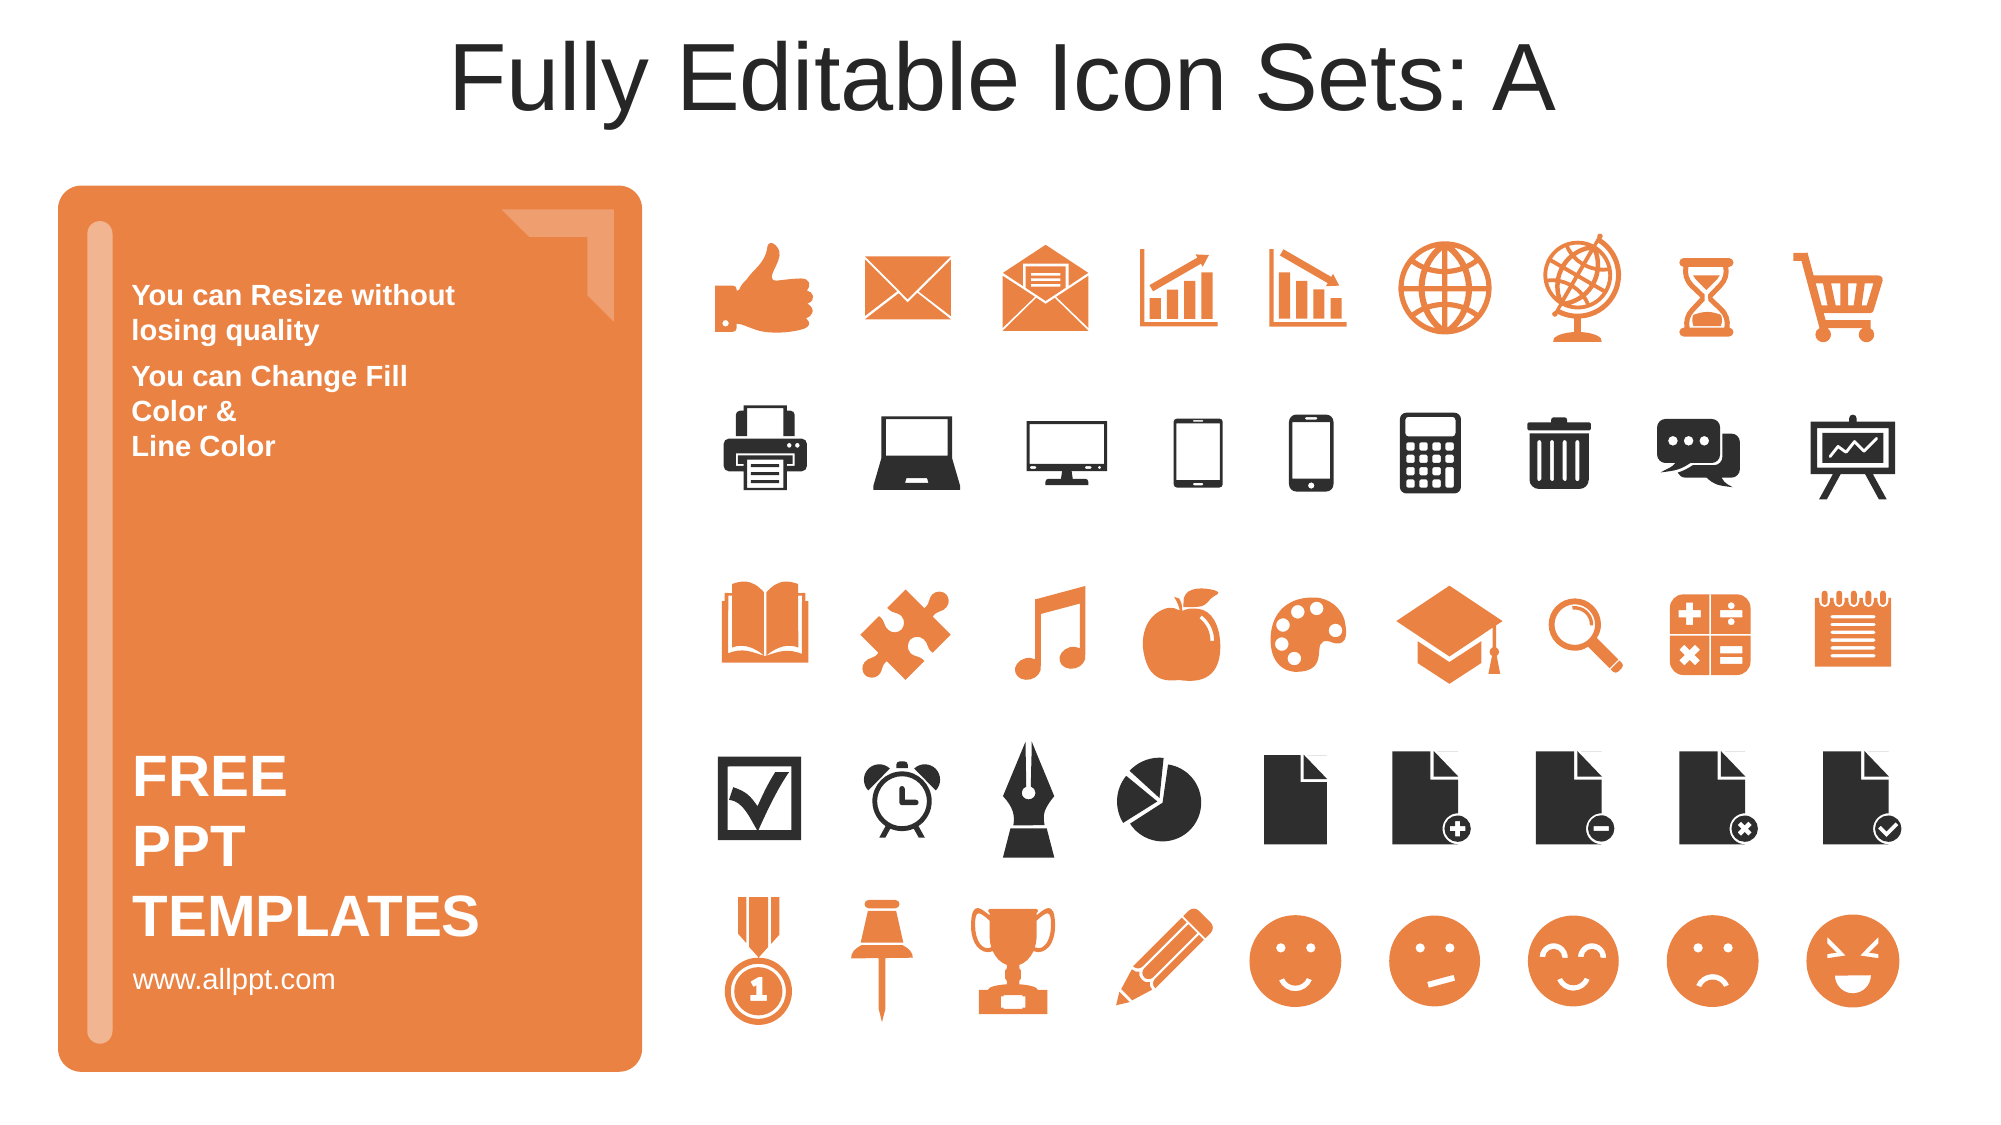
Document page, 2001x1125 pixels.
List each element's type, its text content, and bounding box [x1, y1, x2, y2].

text_box [714, 241, 815, 334]
text_box [1668, 593, 1752, 677]
text_box [1534, 748, 1616, 846]
text_box [1809, 413, 1897, 501]
text_box [1114, 907, 1214, 1007]
text_box [970, 906, 1057, 1016]
text_box [1547, 597, 1625, 674]
text_box [1398, 411, 1462, 495]
text_box [1678, 256, 1735, 338]
text_box [1792, 251, 1884, 344]
text_box [1116, 756, 1203, 843]
text_box [1397, 240, 1493, 336]
text_box [1656, 417, 1741, 489]
text_box [1542, 232, 1623, 343]
text_box [1388, 914, 1482, 1008]
text_box [1139, 248, 1219, 327]
text_box [1263, 752, 1330, 845]
text_box [722, 404, 809, 492]
text_box [1813, 589, 1893, 668]
text_box [1014, 584, 1087, 681]
text_box [723, 896, 794, 1026]
text_box [858, 588, 953, 682]
text_box [1141, 587, 1222, 682]
text_box [1025, 420, 1109, 487]
text_box [1526, 416, 1592, 490]
text_box [720, 580, 810, 664]
text_box [1269, 596, 1348, 673]
list Fully Editable Icon Sets: A [53, 20, 1952, 140]
text_box [862, 760, 942, 839]
text_box [1172, 417, 1224, 489]
text_box [1391, 748, 1472, 846]
text_box [849, 898, 915, 1023]
text_box [1000, 243, 1091, 332]
text_box [1665, 914, 1760, 1009]
text_box [1805, 913, 1901, 1009]
text_box [1278, 247, 1341, 320]
text_box [1821, 748, 1903, 846]
text_box [1000, 741, 1057, 859]
text_box [872, 415, 962, 491]
text_box [1526, 914, 1620, 1008]
text_box [1287, 413, 1335, 493]
text_box [717, 756, 802, 841]
text_box [1268, 248, 1348, 328]
text_box [1394, 584, 1505, 686]
text_box [1678, 748, 1759, 846]
text_box [1248, 914, 1343, 1009]
text_box [862, 255, 954, 321]
